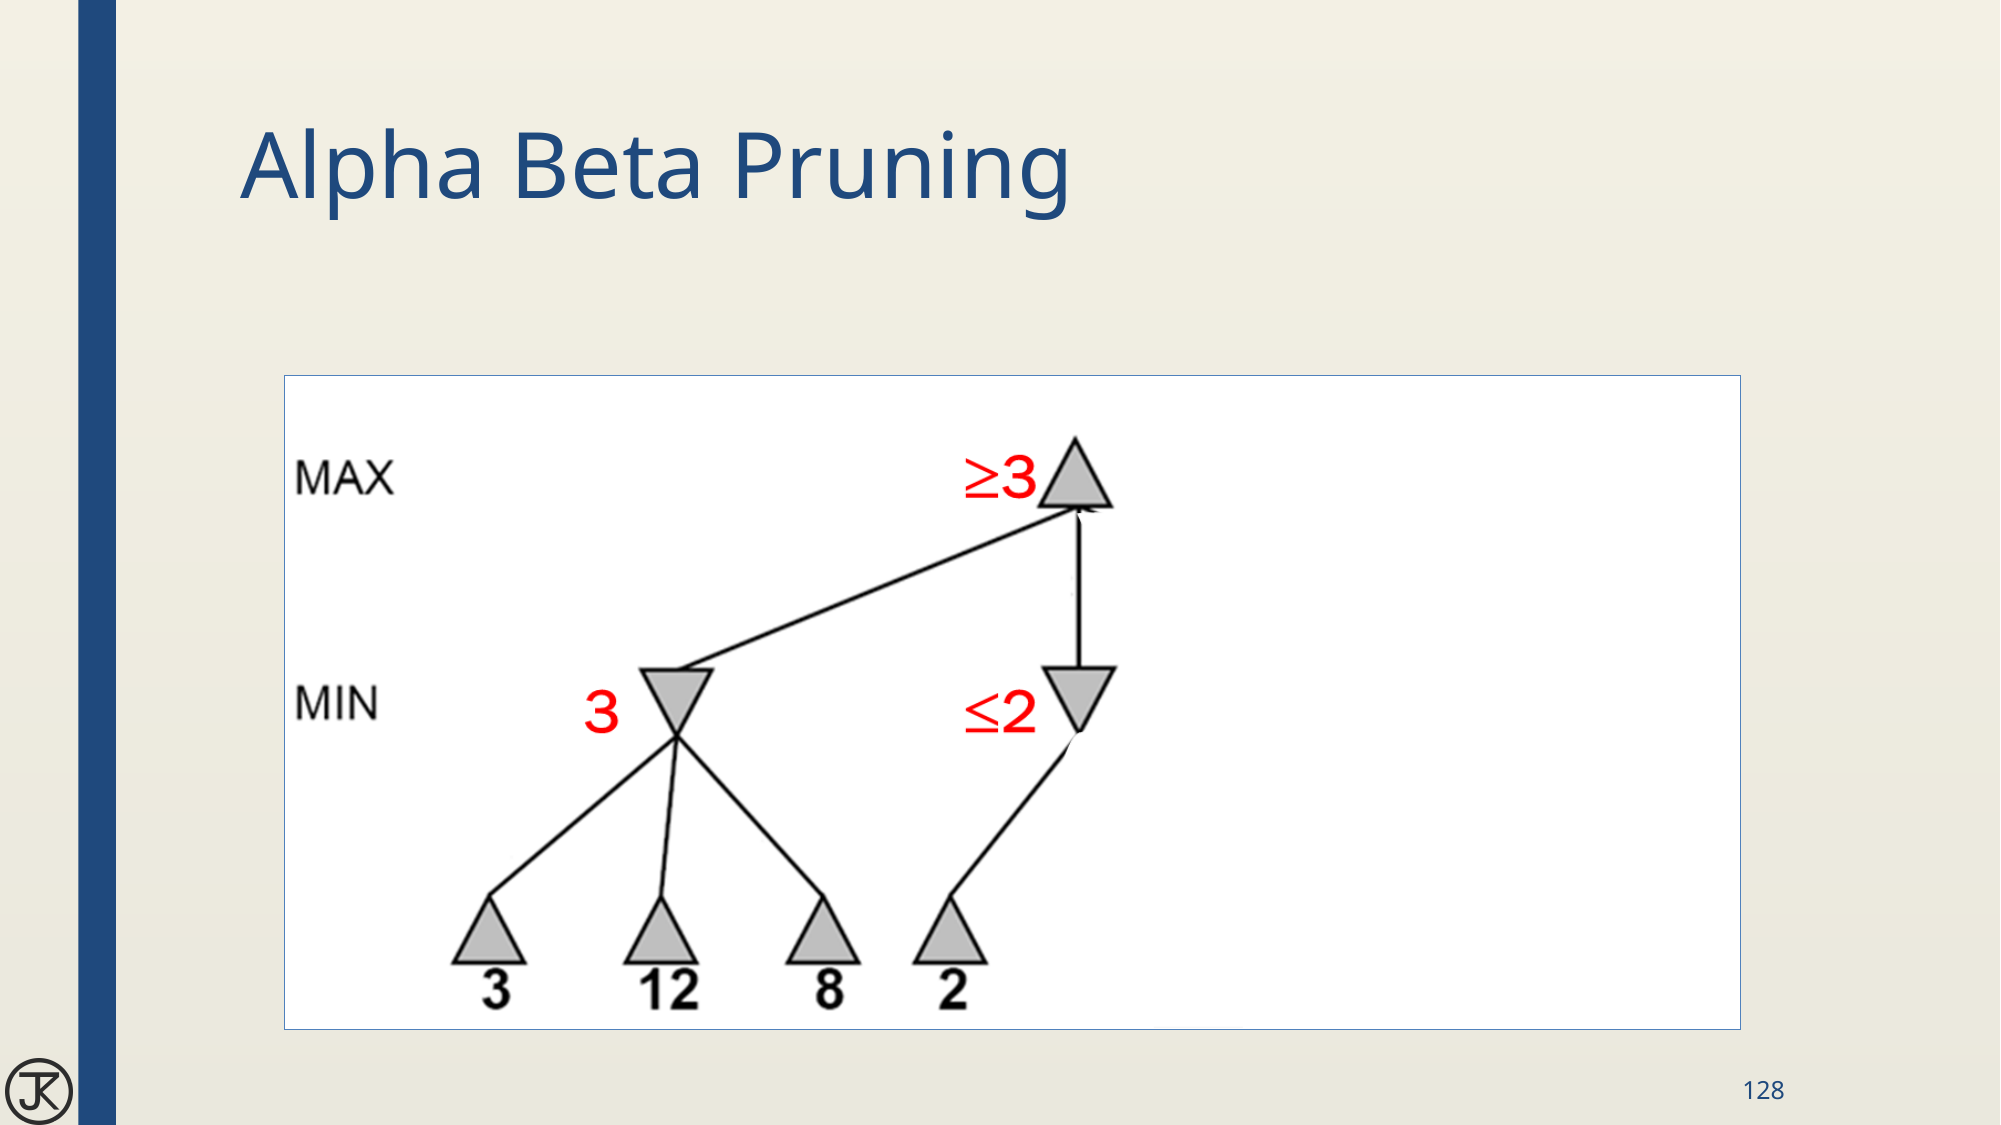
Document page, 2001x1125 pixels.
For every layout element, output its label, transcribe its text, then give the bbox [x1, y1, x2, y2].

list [284, 375, 1741, 1030]
slide_number 128 [1553, 1058, 1800, 1125]
title Alpha Beta Pruning [225, 112, 1800, 357]
picture [5, 1058, 73, 1125]
